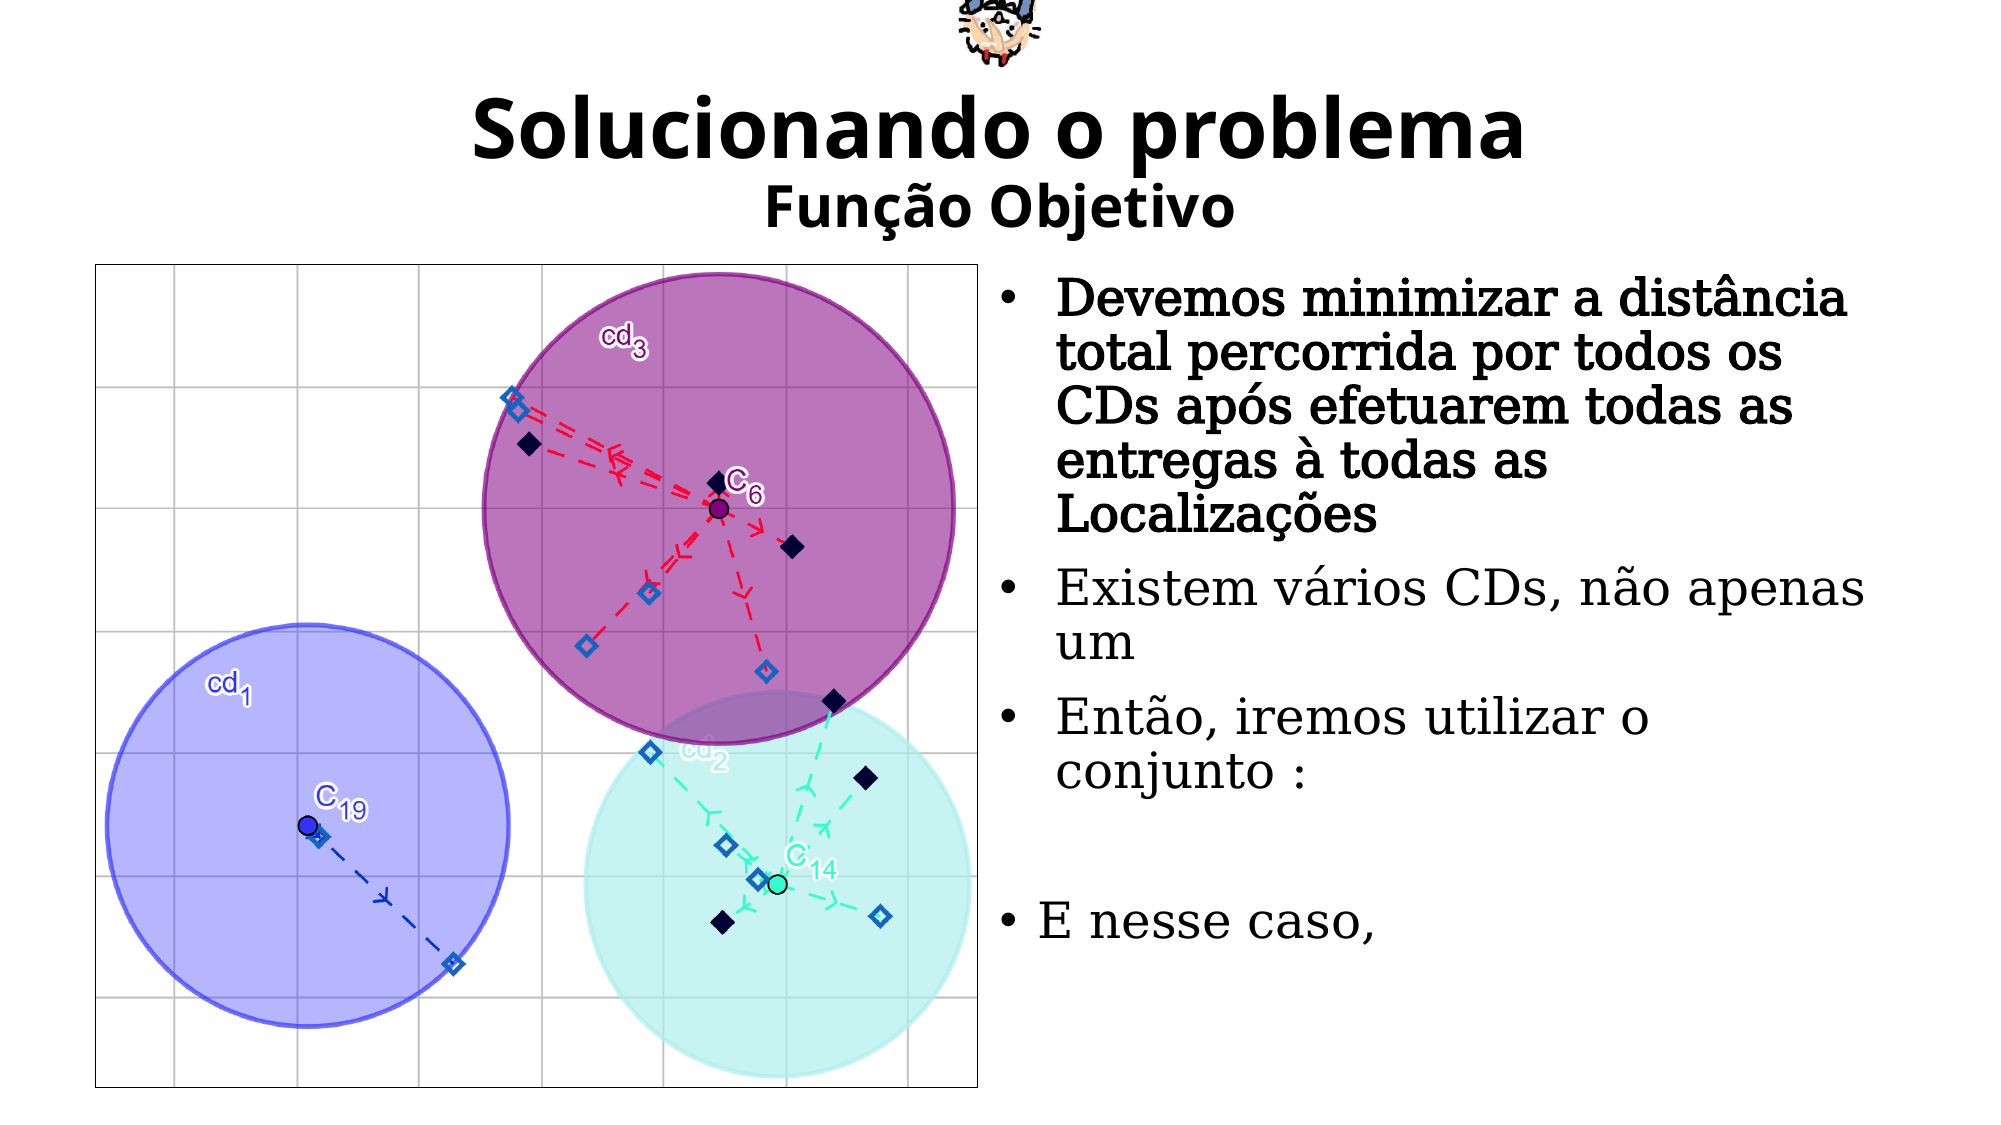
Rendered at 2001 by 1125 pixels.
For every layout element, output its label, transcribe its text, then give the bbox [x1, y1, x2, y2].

picture [95, 264, 978, 1088]
picture [958, 0, 1042, 68]
text_box Função Objetivo [741, 161, 1259, 247]
text_box Solucionando o problema [106, 67, 1894, 248]
